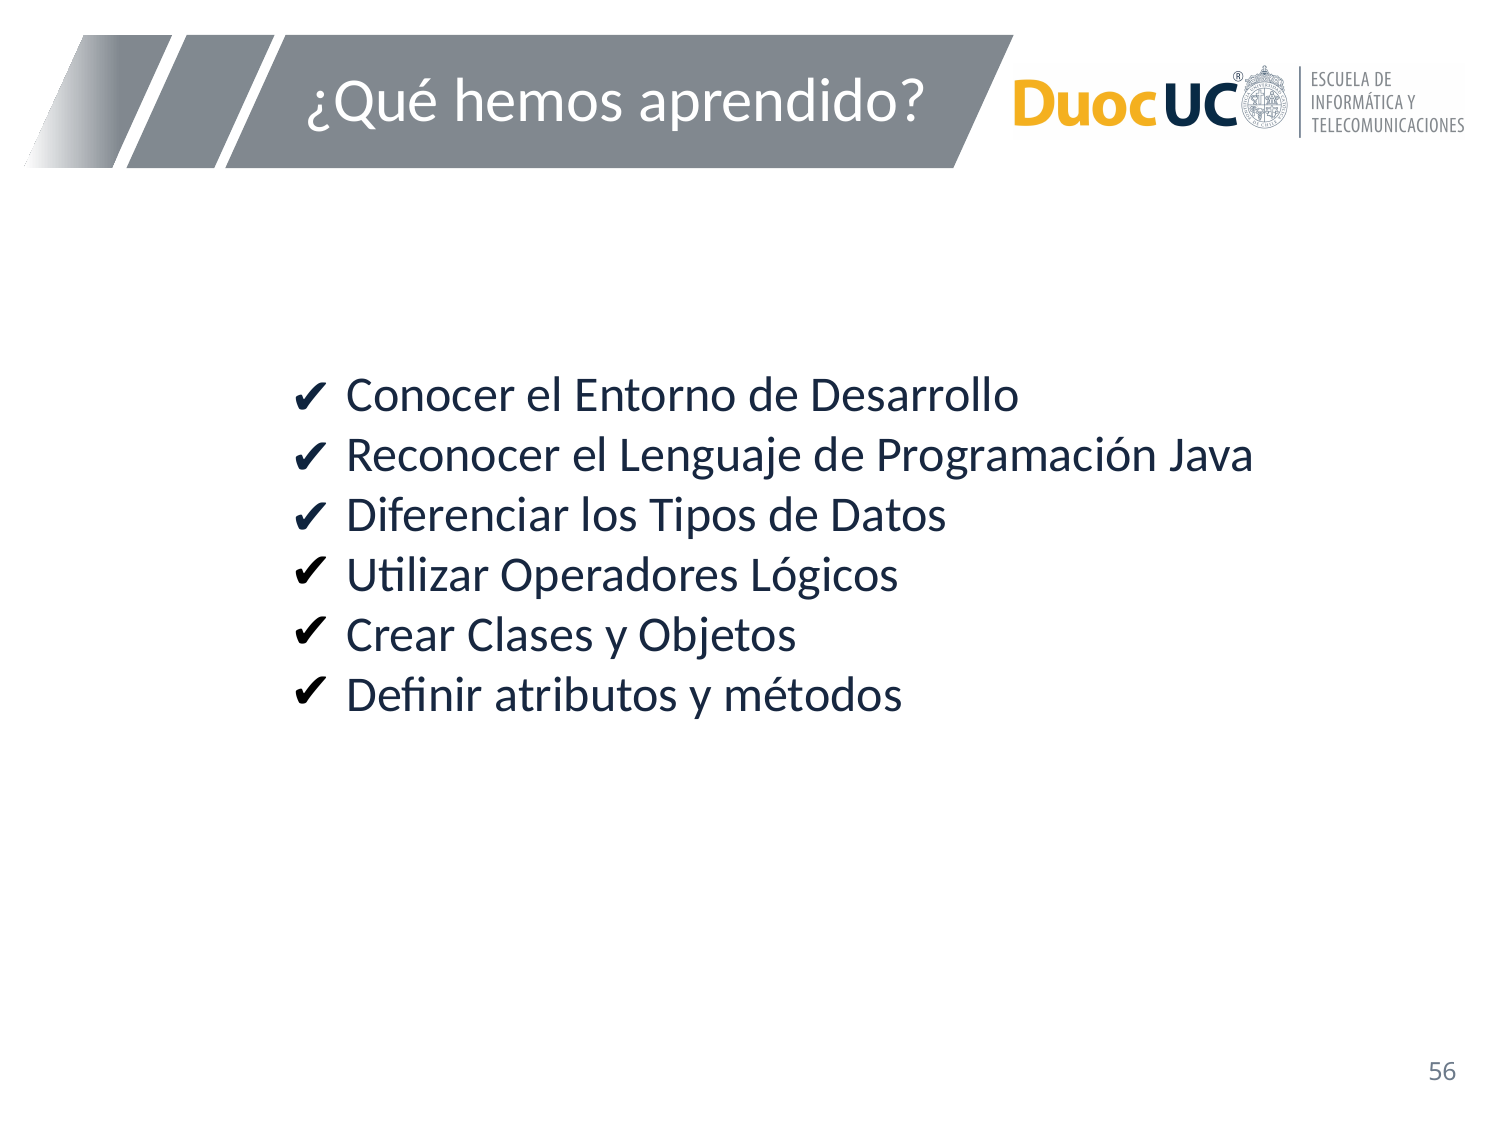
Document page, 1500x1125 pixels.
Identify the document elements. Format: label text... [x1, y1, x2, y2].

picture [1013, 63, 1465, 140]
title ¿Qué hemos aprendido? [289, 34, 993, 169]
text_box Conocer el Entorno de Desarrollo Reconocer el Lenguaje de Programación Java Diferenciar los Tipos de Datos Utilizar Operadores Lógicos Crear Clases y Objetos Definir atributos y métodos [275, 354, 1374, 789]
